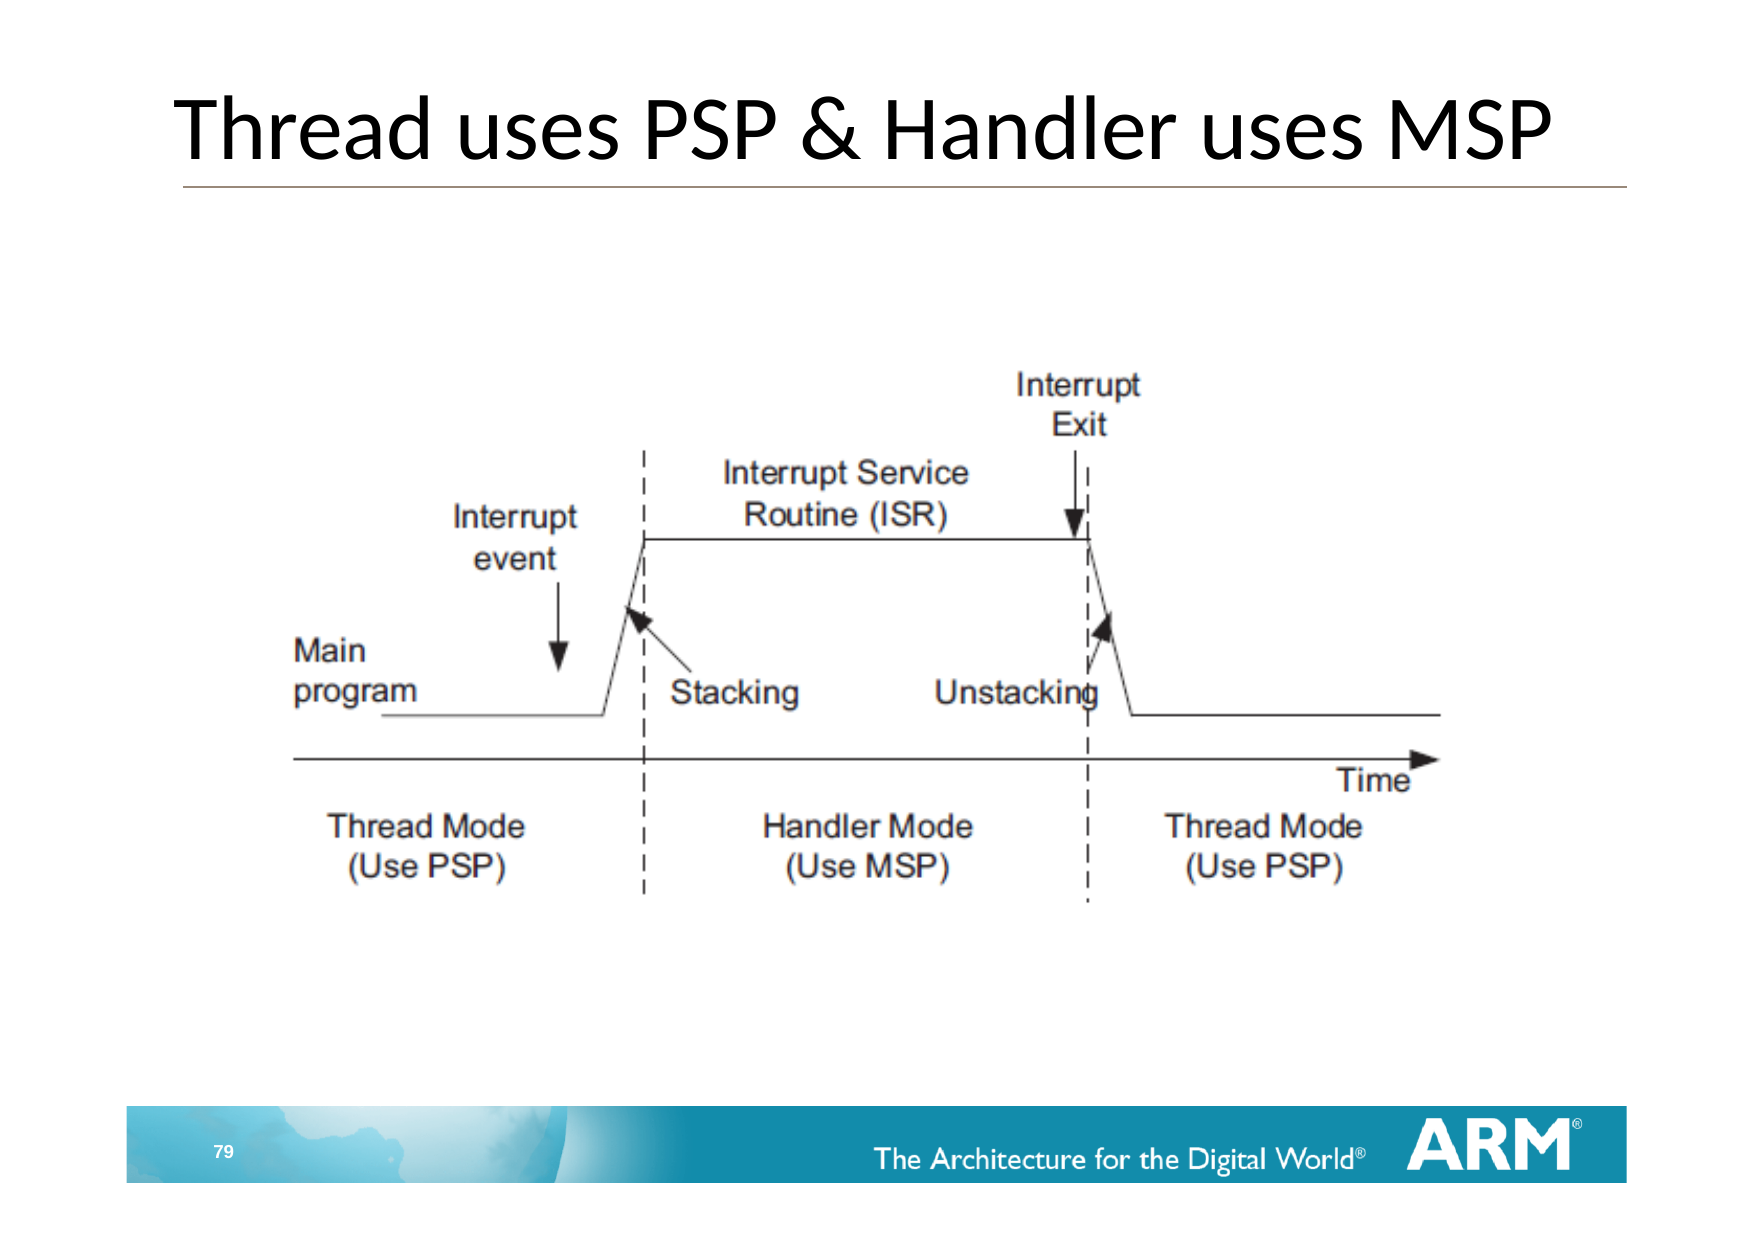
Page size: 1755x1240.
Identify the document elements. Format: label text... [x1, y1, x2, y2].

slide_number 79 [198, 1139, 287, 1187]
picture [126, 1106, 1627, 1183]
picture [252, 317, 1502, 923]
title Thread uses PSP & Handler uses MSP [173, 80, 1581, 172]
